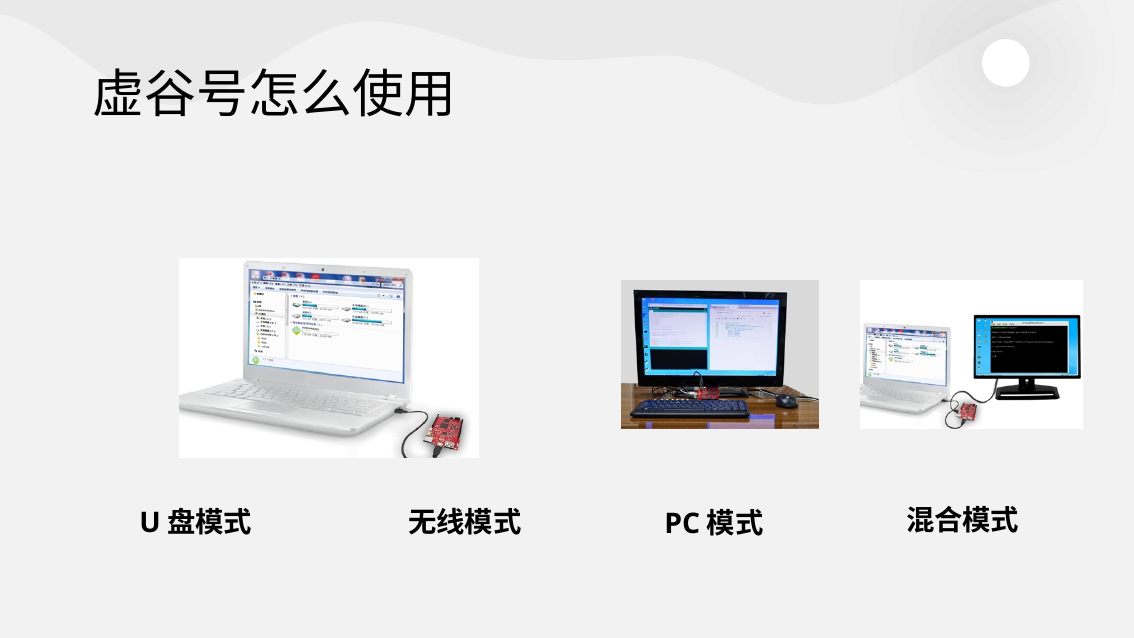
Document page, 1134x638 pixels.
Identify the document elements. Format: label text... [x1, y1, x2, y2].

picture [860, 280, 1083, 429]
picture [179, 258, 479, 459]
text_box U盘模式 [101, 496, 290, 546]
text_box 无线模式 [371, 496, 559, 546]
picture [620, 280, 819, 429]
text_box 混合模式 [869, 494, 1057, 544]
text_box PC模式 [620, 497, 808, 547]
title 虚谷号怎么使用 [77, 33, 1056, 158]
